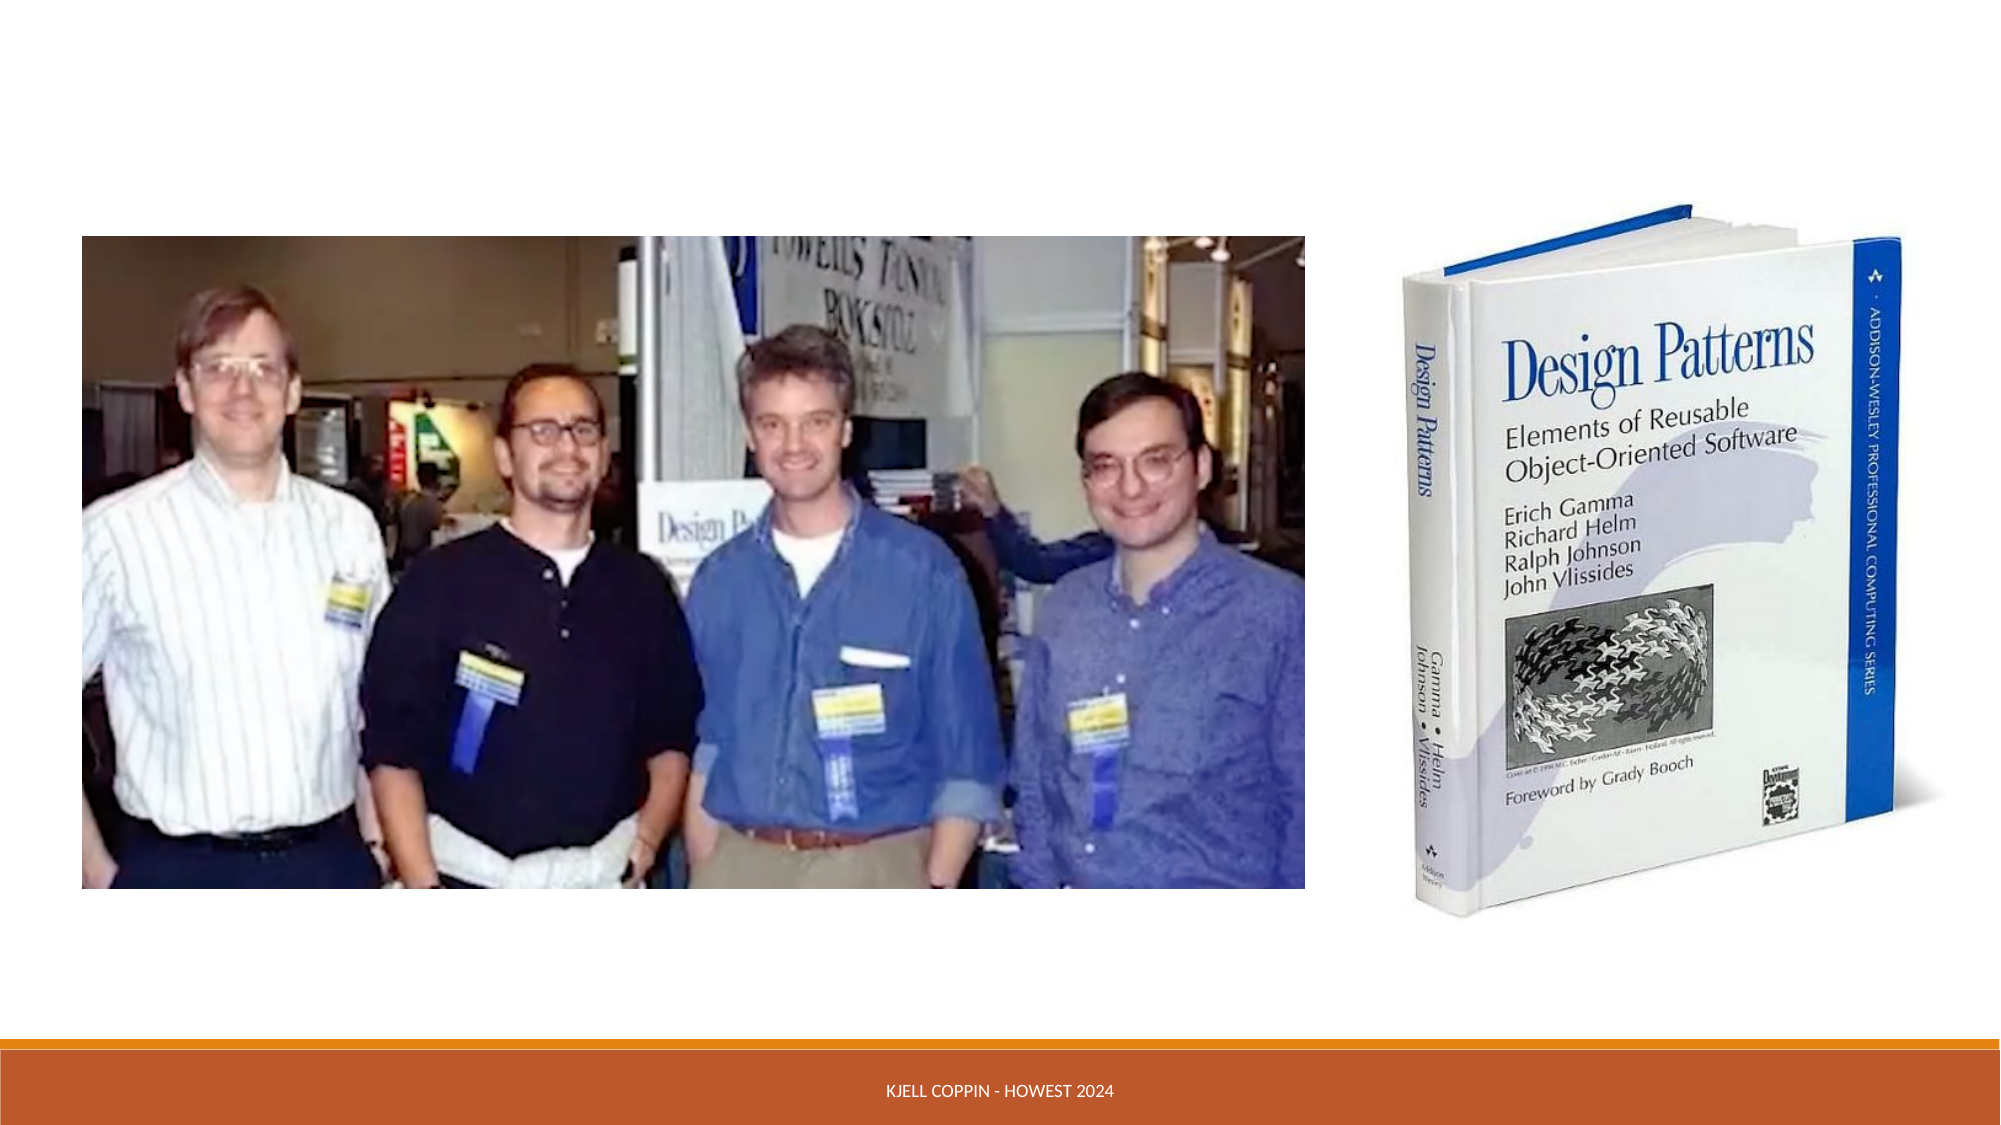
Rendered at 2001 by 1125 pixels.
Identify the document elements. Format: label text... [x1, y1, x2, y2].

footer Kjell Coppin - Howest 2024 [604, 1059, 1396, 1120]
picture [1395, 200, 1953, 924]
picture [81, 235, 1306, 890]
